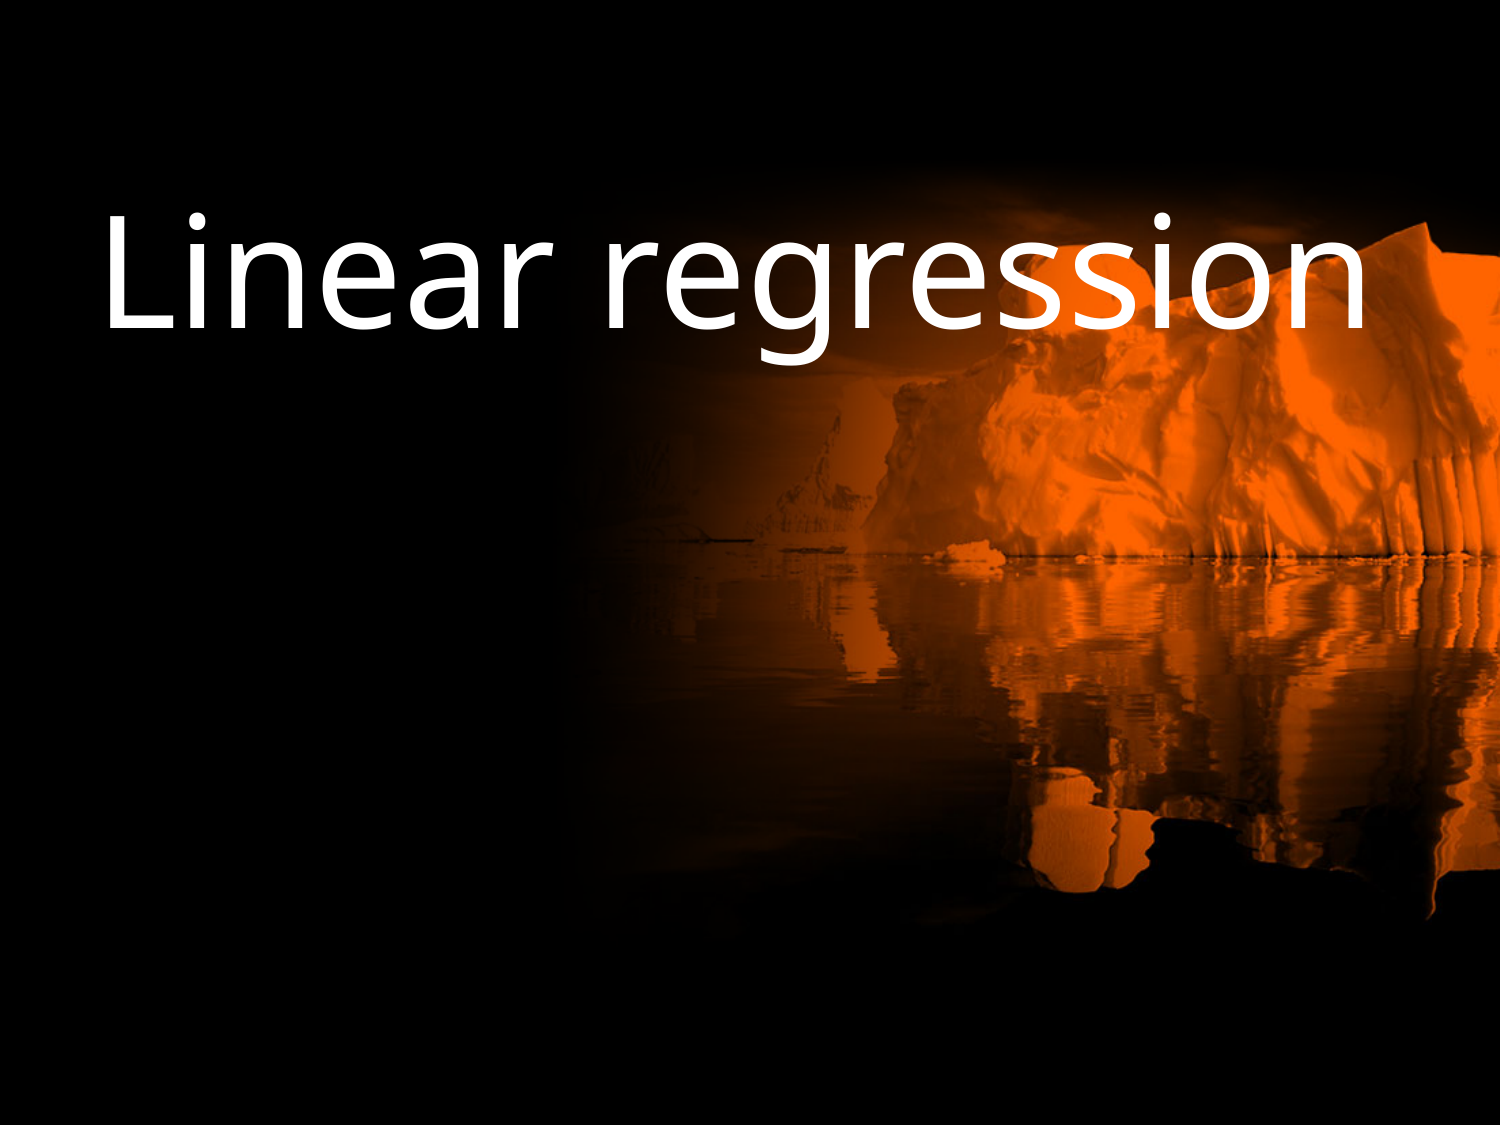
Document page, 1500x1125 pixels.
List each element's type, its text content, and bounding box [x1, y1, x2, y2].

title Linear regression [80, 196, 1416, 386]
picture [486, 131, 1500, 947]
